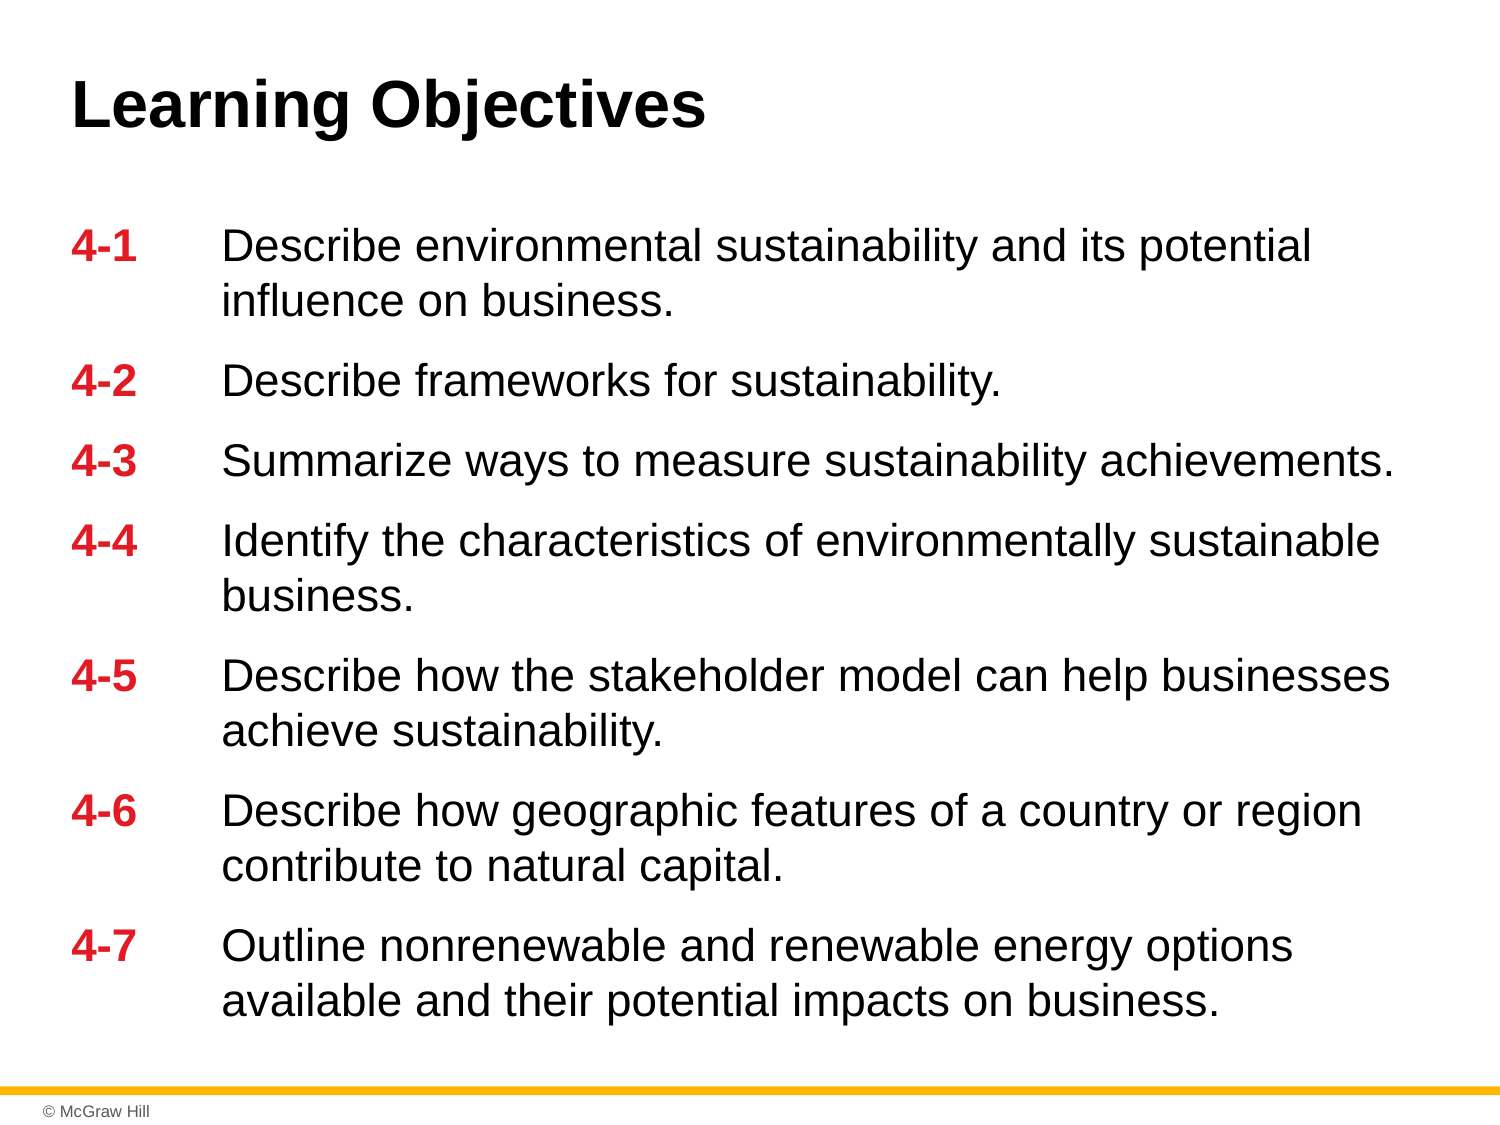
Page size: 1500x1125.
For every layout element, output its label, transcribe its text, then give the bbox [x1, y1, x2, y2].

list 4-1 Describe environmental sustainability and its potential influence on business. 4-2 Describe frameworks for sustainability. 4-3 Summarize ways to measure sustainability achievements. 4-4 Identify the characteristics of environmentally sustainable business. 4-5 Describe how the stakeholder model can help businesses achieve sustainability. 4-6 Describe how geographic features of a country or region contribute to natural capital. 4-7 Outline nonrenewable and renewable energy options available and their potential impacts on business. [56, 207, 1444, 1025]
title Learning Objectives [56, 50, 1444, 162]
